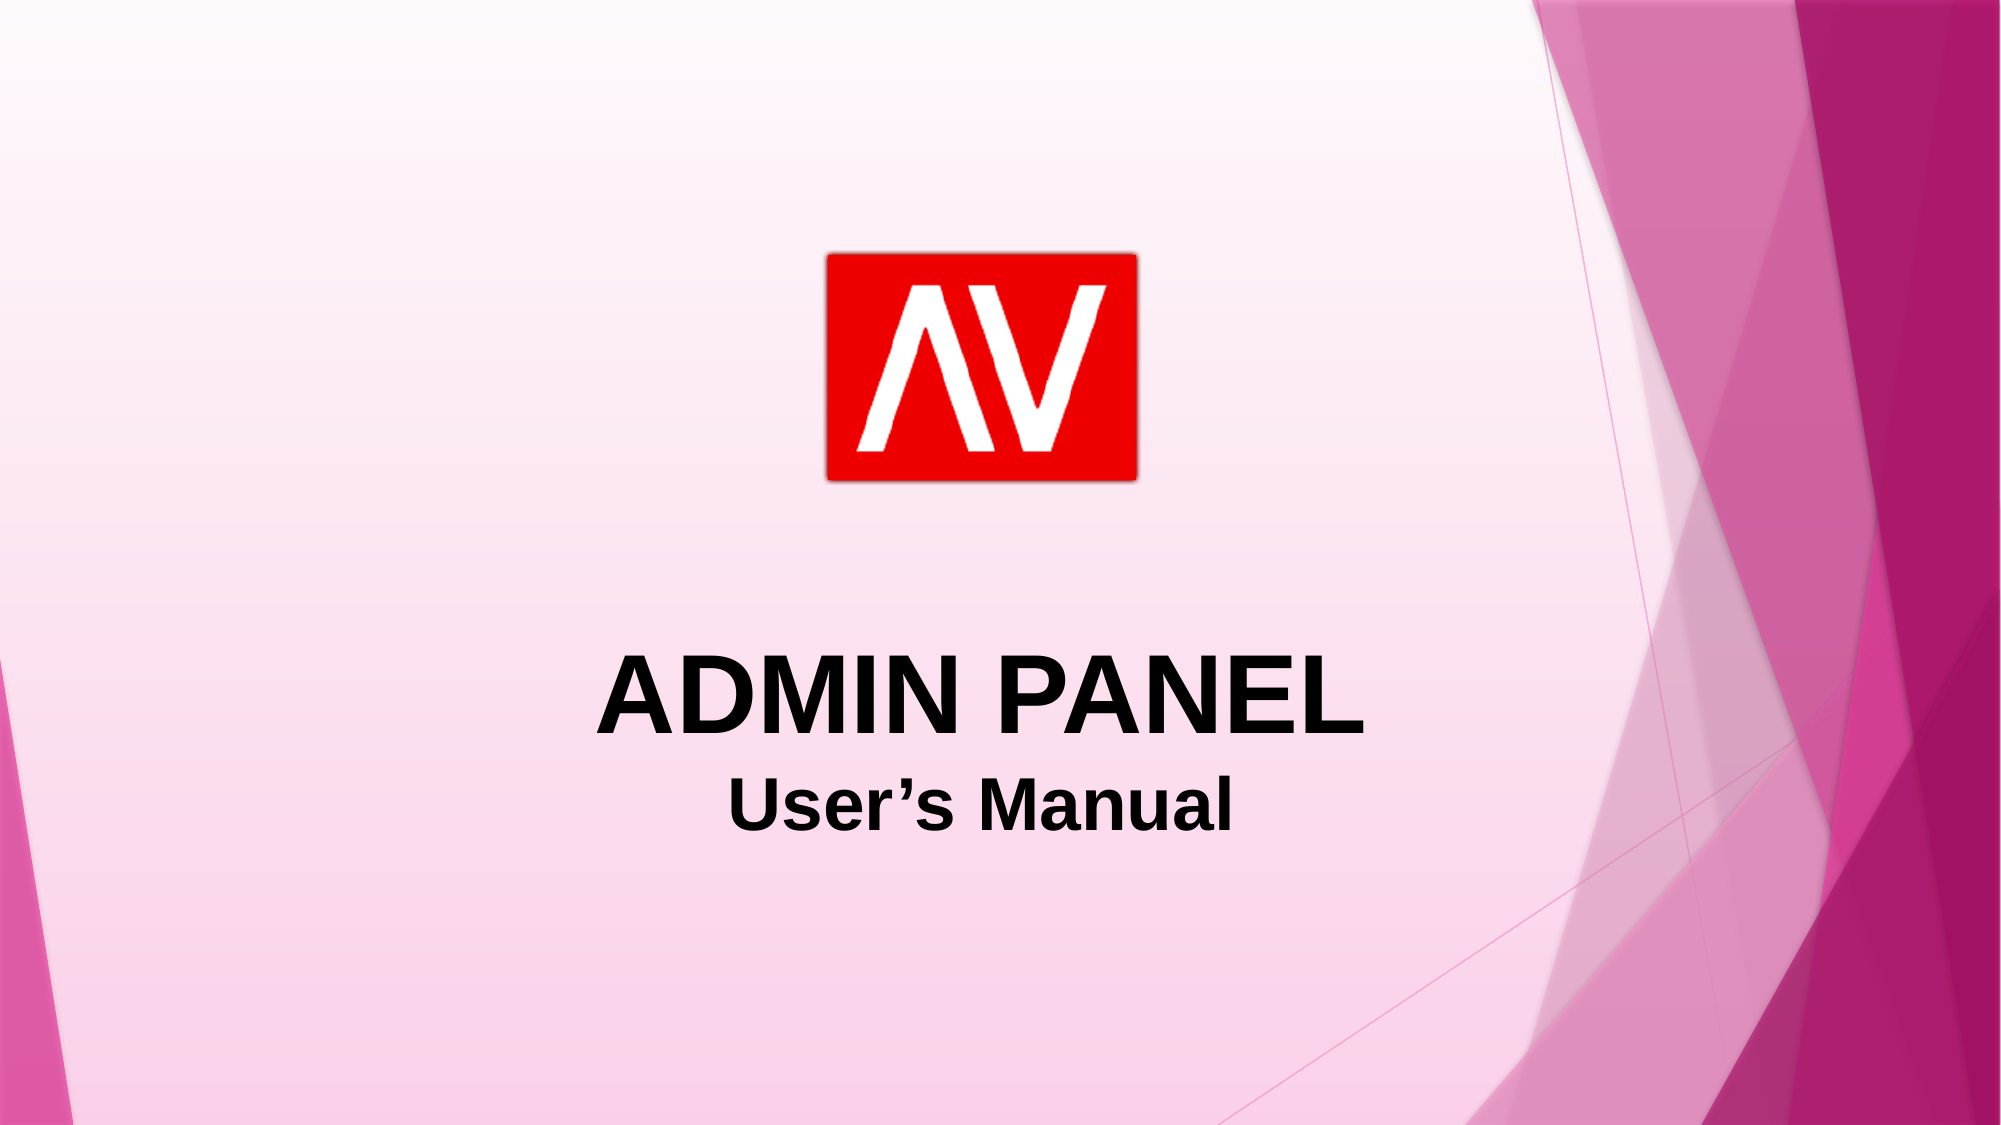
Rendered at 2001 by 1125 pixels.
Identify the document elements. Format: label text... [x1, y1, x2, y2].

text_box ADMIN PANEL User’s Manual [579, 613, 1383, 854]
picture [764, 223, 1198, 513]
